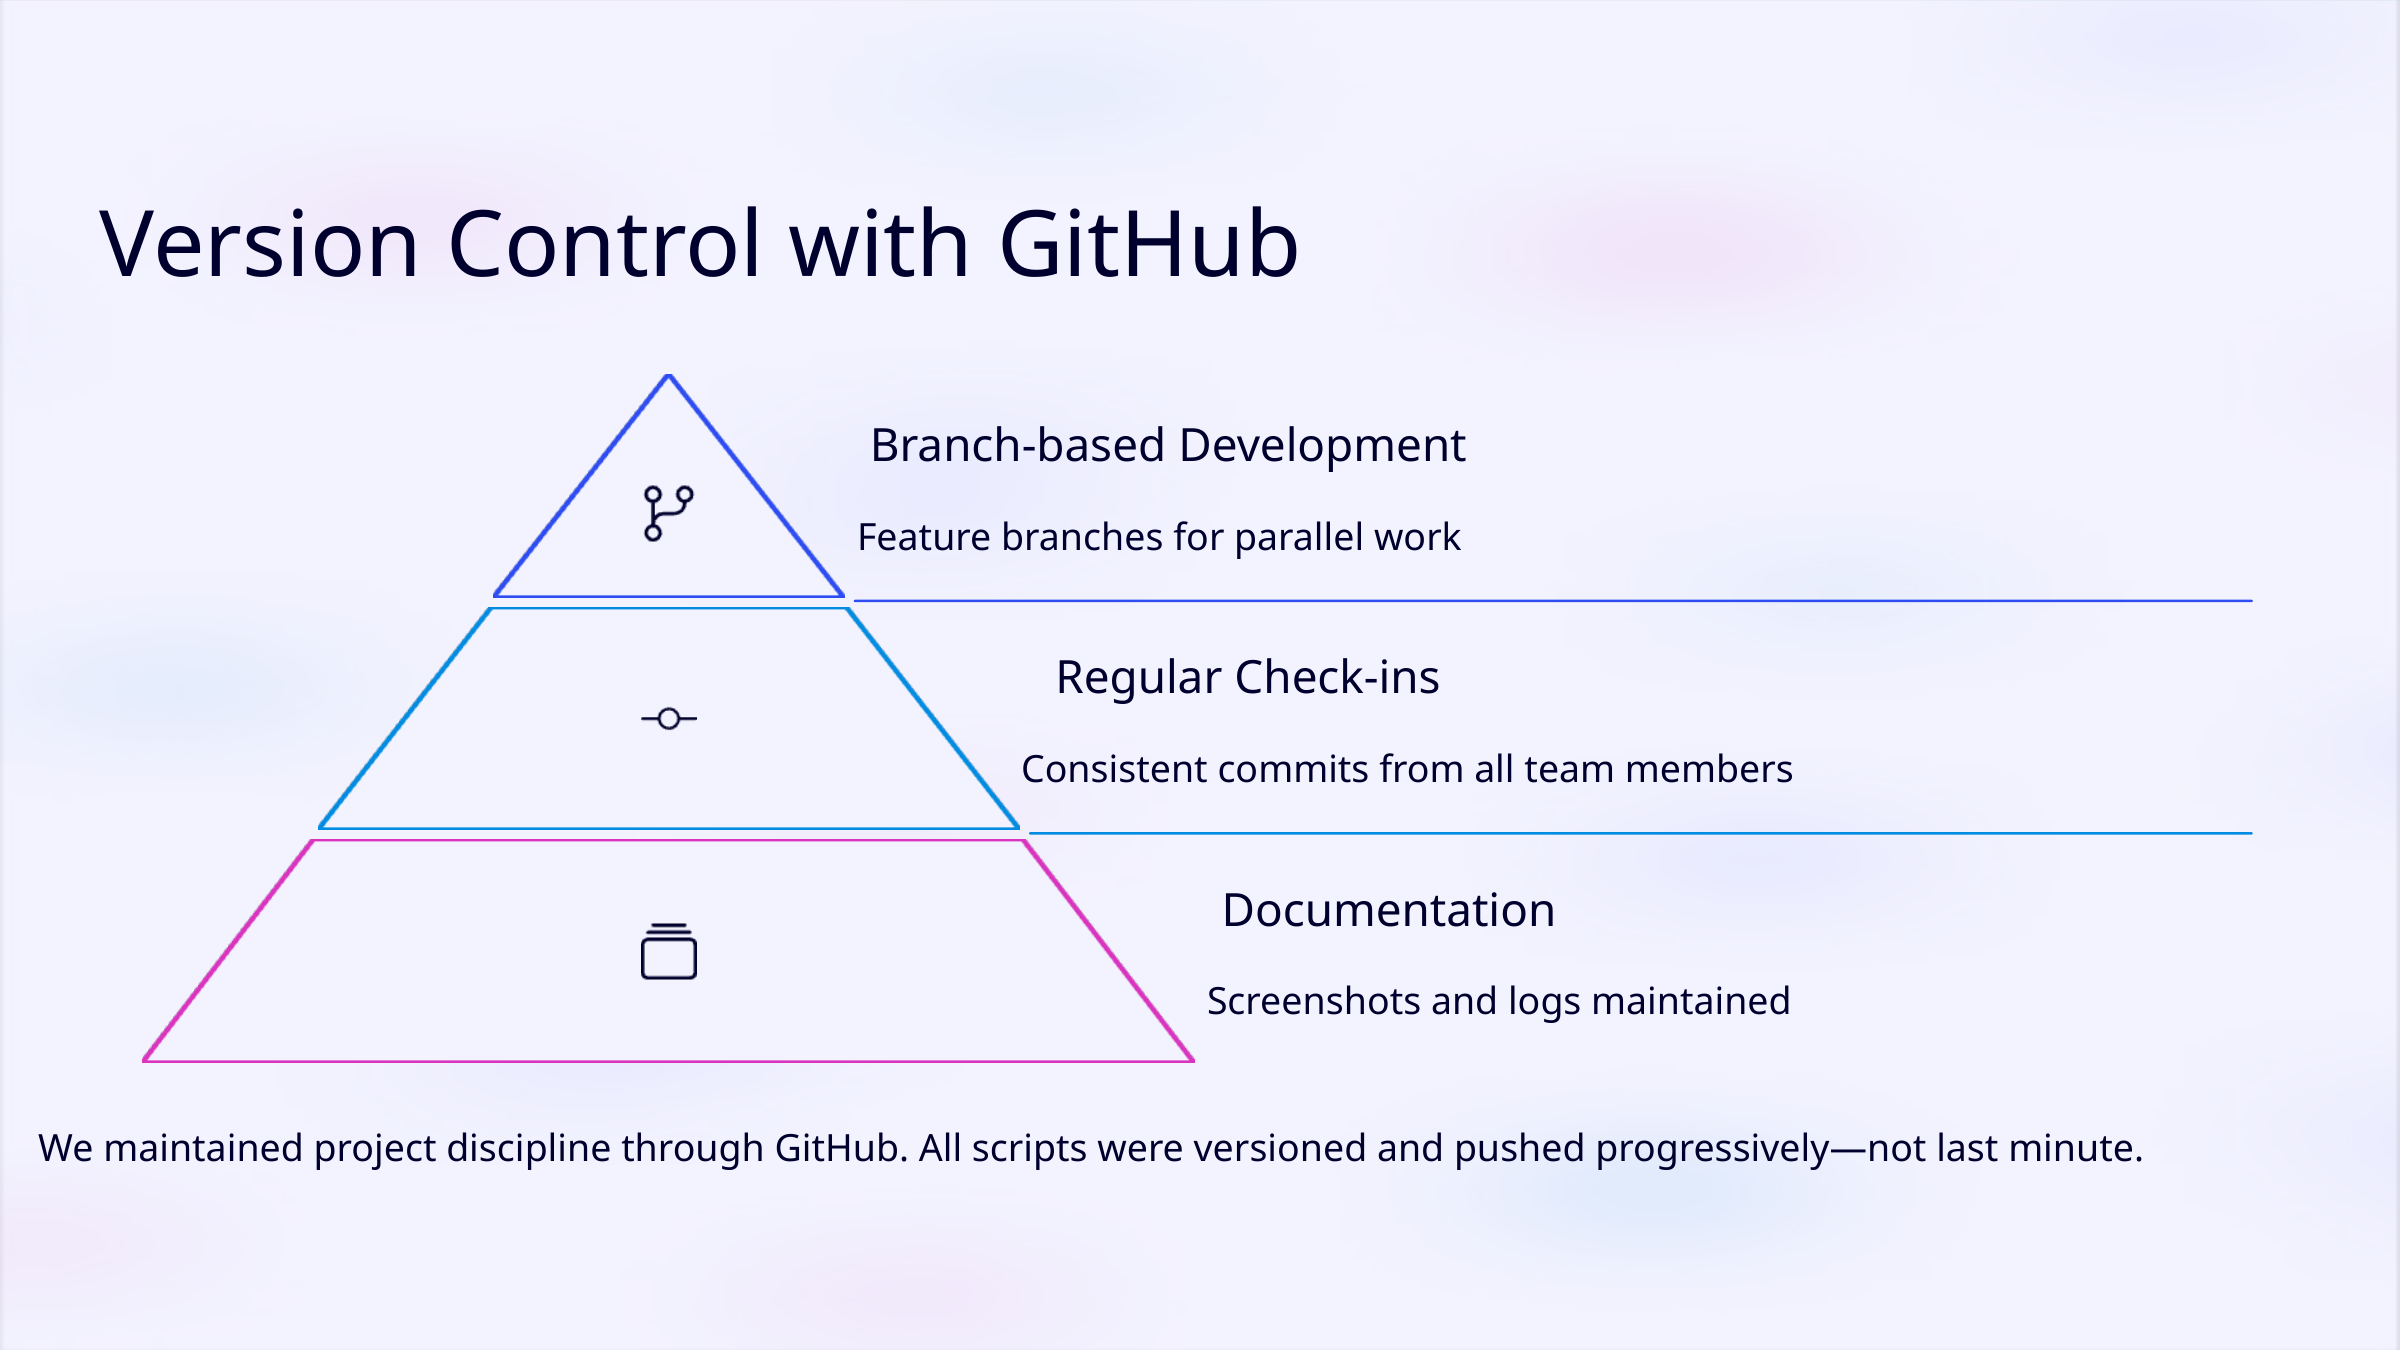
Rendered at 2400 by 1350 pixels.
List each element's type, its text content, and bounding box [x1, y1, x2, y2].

text_box Branch-based Development [869, 413, 1467, 471]
text_box Screenshots and logs maintained [1207, 960, 1793, 1023]
text_box Version Control with GitHub [99, 180, 1303, 296]
text_box We maintained project discipline through GitHub. All scripts were versioned and pushed progressively—not last minute. [38, 1106, 2146, 1169]
text_box [853, 599, 2253, 603]
text_box Regular Check-ins [1055, 646, 1441, 703]
picture [142, 839, 1195, 1063]
picture [493, 374, 845, 598]
picture [317, 606, 1020, 830]
text_box Documentation [1221, 878, 1557, 936]
text_box Feature branches for parallel work [857, 495, 1463, 558]
text_box Consistent commits from all team members [1021, 727, 1795, 791]
